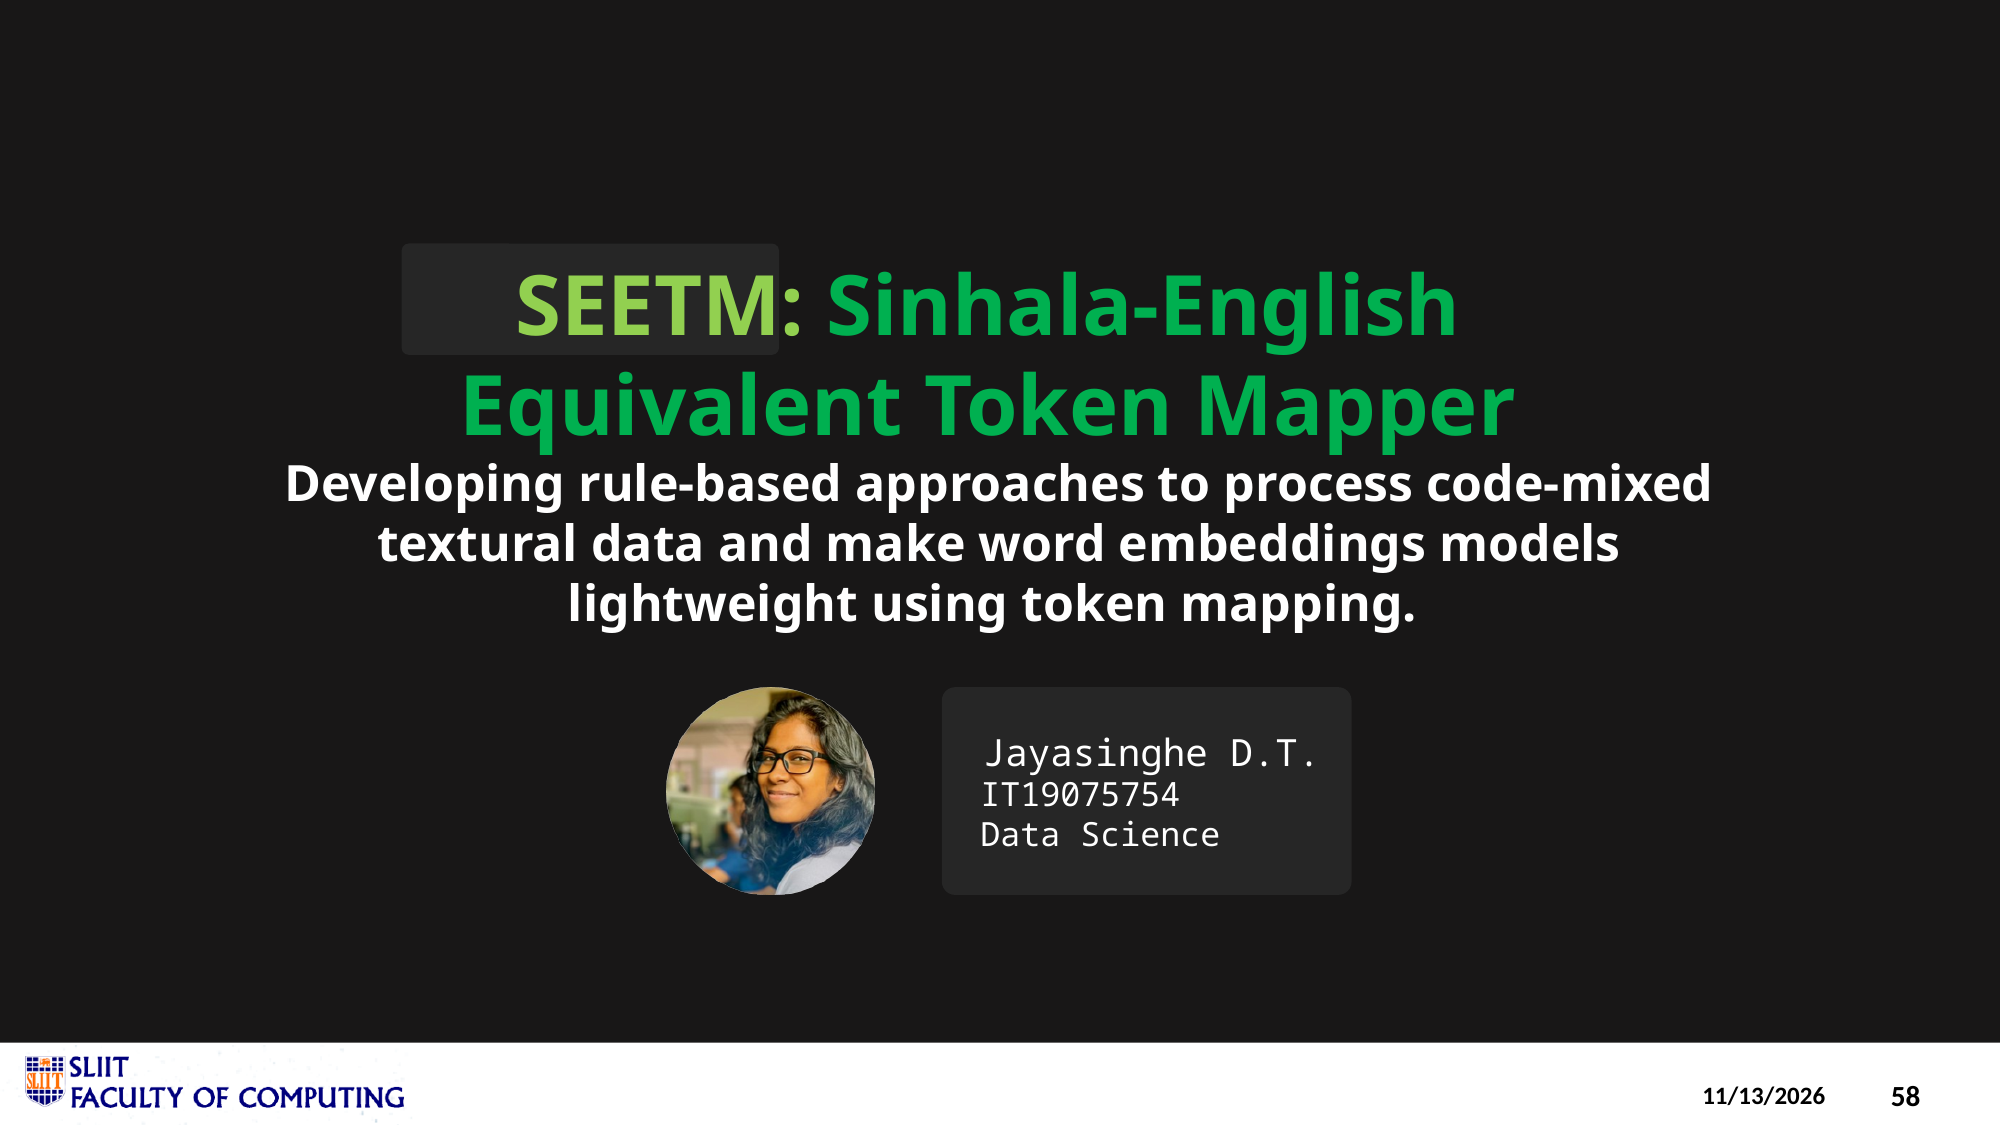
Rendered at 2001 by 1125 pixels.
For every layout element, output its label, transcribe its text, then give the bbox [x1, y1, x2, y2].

picture [666, 687, 875, 896]
picture [0, 1045, 413, 1125]
text_box Jayasinghe D.T. IT19075754 Data Science [940, 686, 1353, 896]
text_box SEETM: Sinhala-English Equivalent Token Mapper Developing rule-based approaches to process code-mixed textural data and make word embeddings models lightweight using token mapping. [234, 195, 1764, 688]
